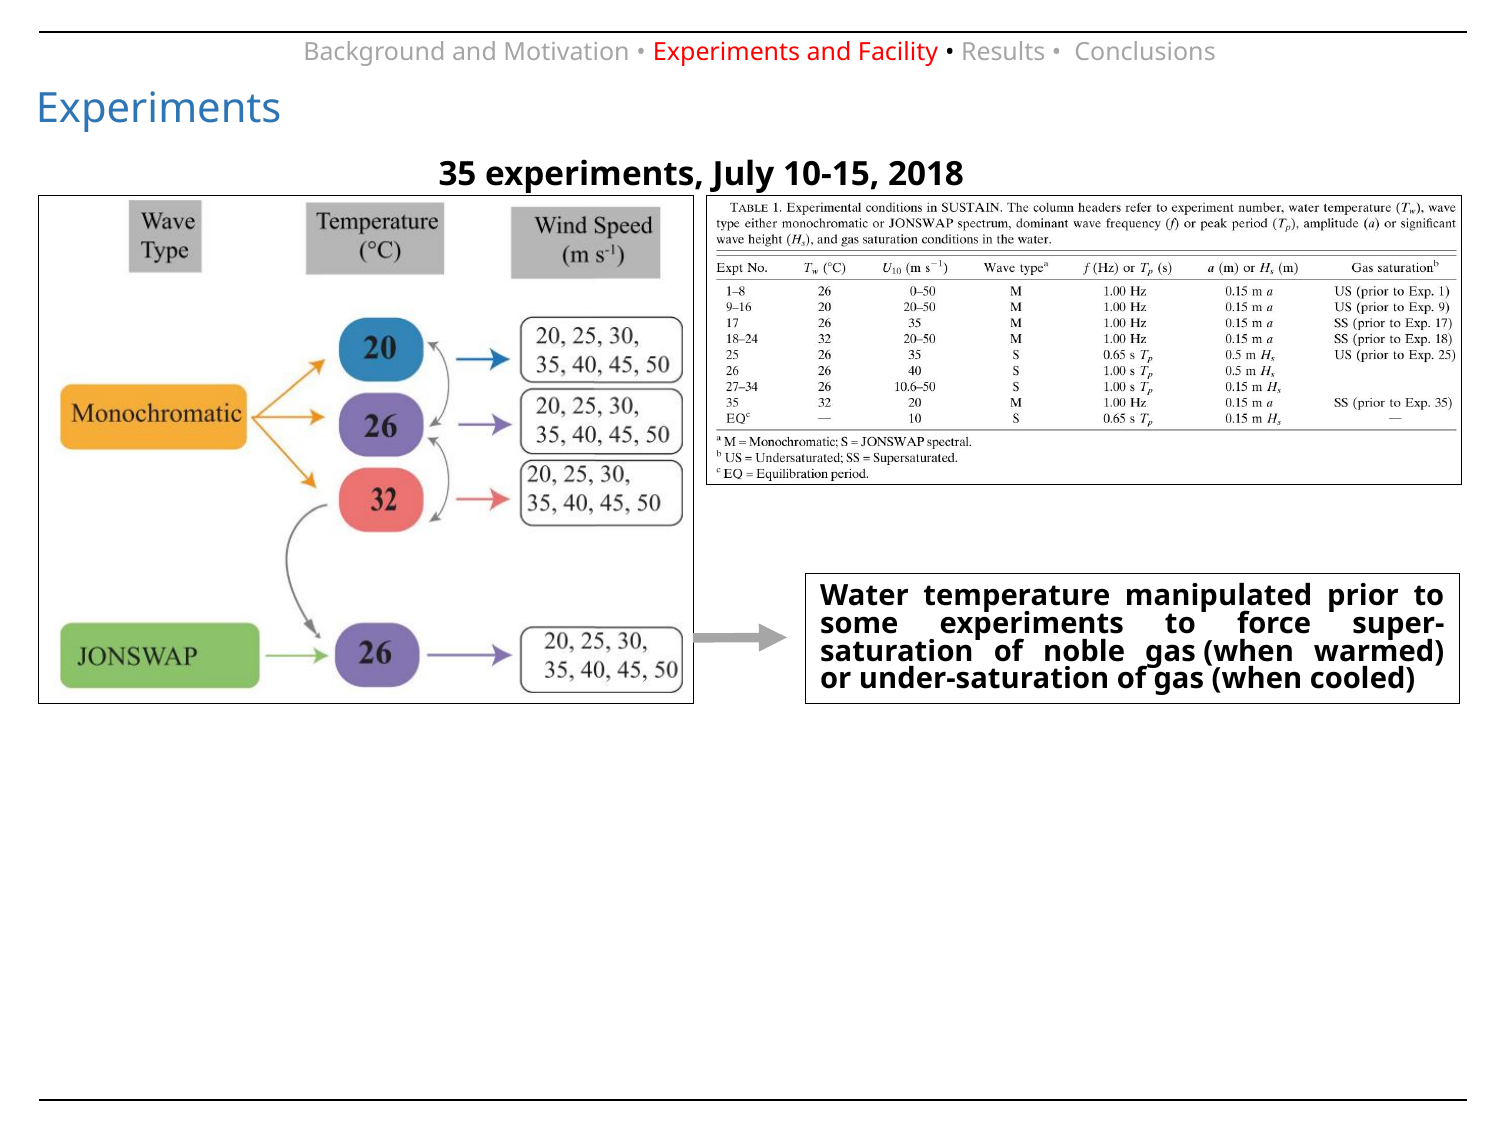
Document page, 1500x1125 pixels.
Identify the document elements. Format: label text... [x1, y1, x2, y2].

text_box Water temperature manipulated prior to some experiments to force super-saturation of noble gas (when warmed) or under-saturation of gas (when cooled) [805, 573, 1460, 704]
text_box Background and Motivation • Experiments and Facility • Results • Conclusions [22, 30, 1497, 75]
text_box 35 experiments, July 10-15, 2018 [374, 156, 1030, 195]
title Experiments [20, 86, 1449, 133]
picture [38, 195, 694, 704]
picture [706, 195, 1462, 484]
